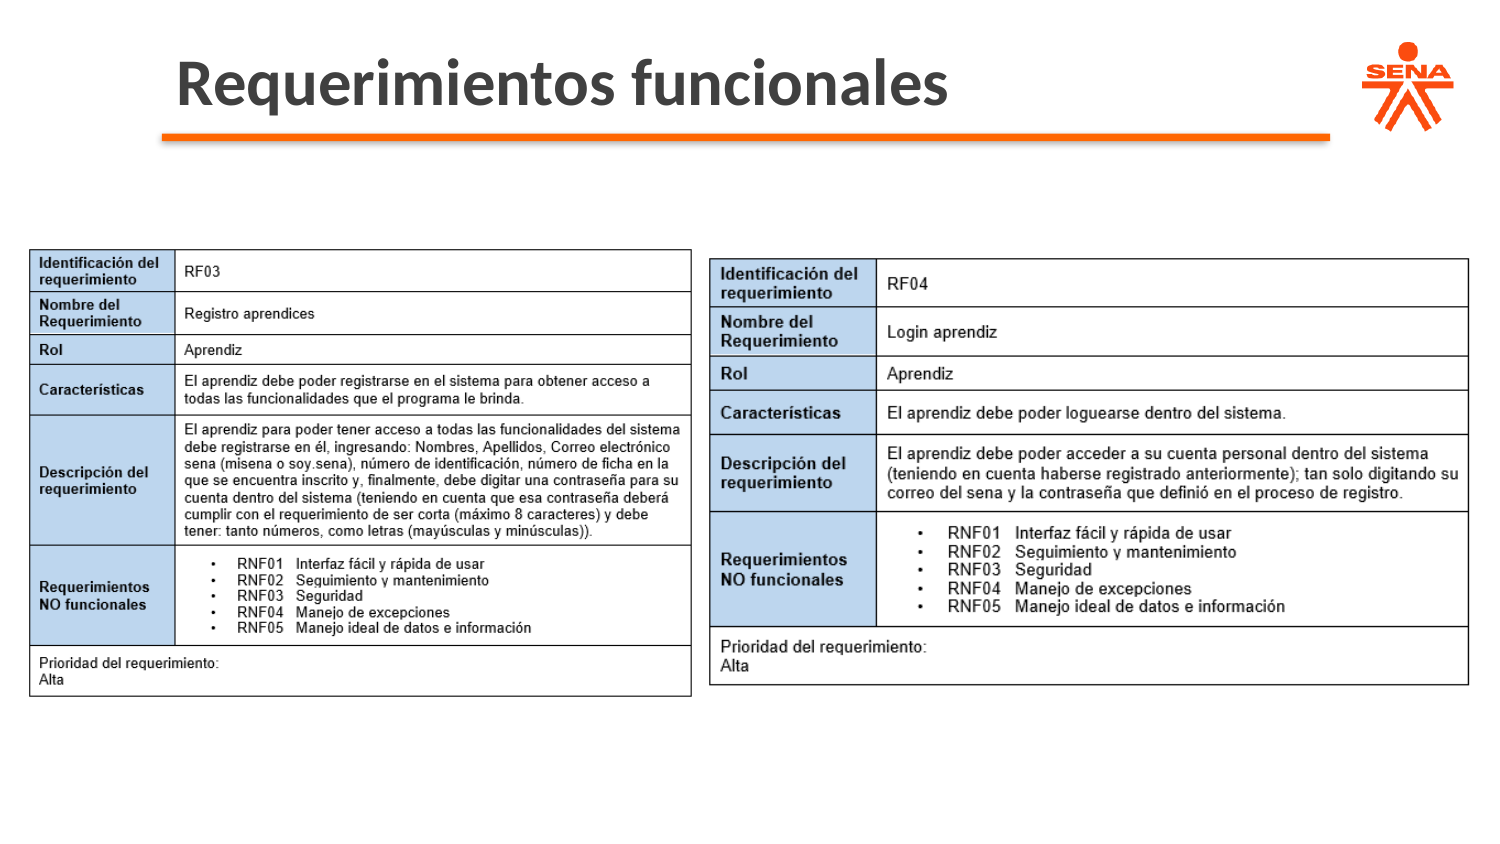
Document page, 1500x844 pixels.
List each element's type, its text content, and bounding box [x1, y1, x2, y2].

text_box [161, 133, 1331, 142]
picture [0, 0, 1500, 844]
text_box Requerimientos funcionales [161, 31, 1331, 127]
